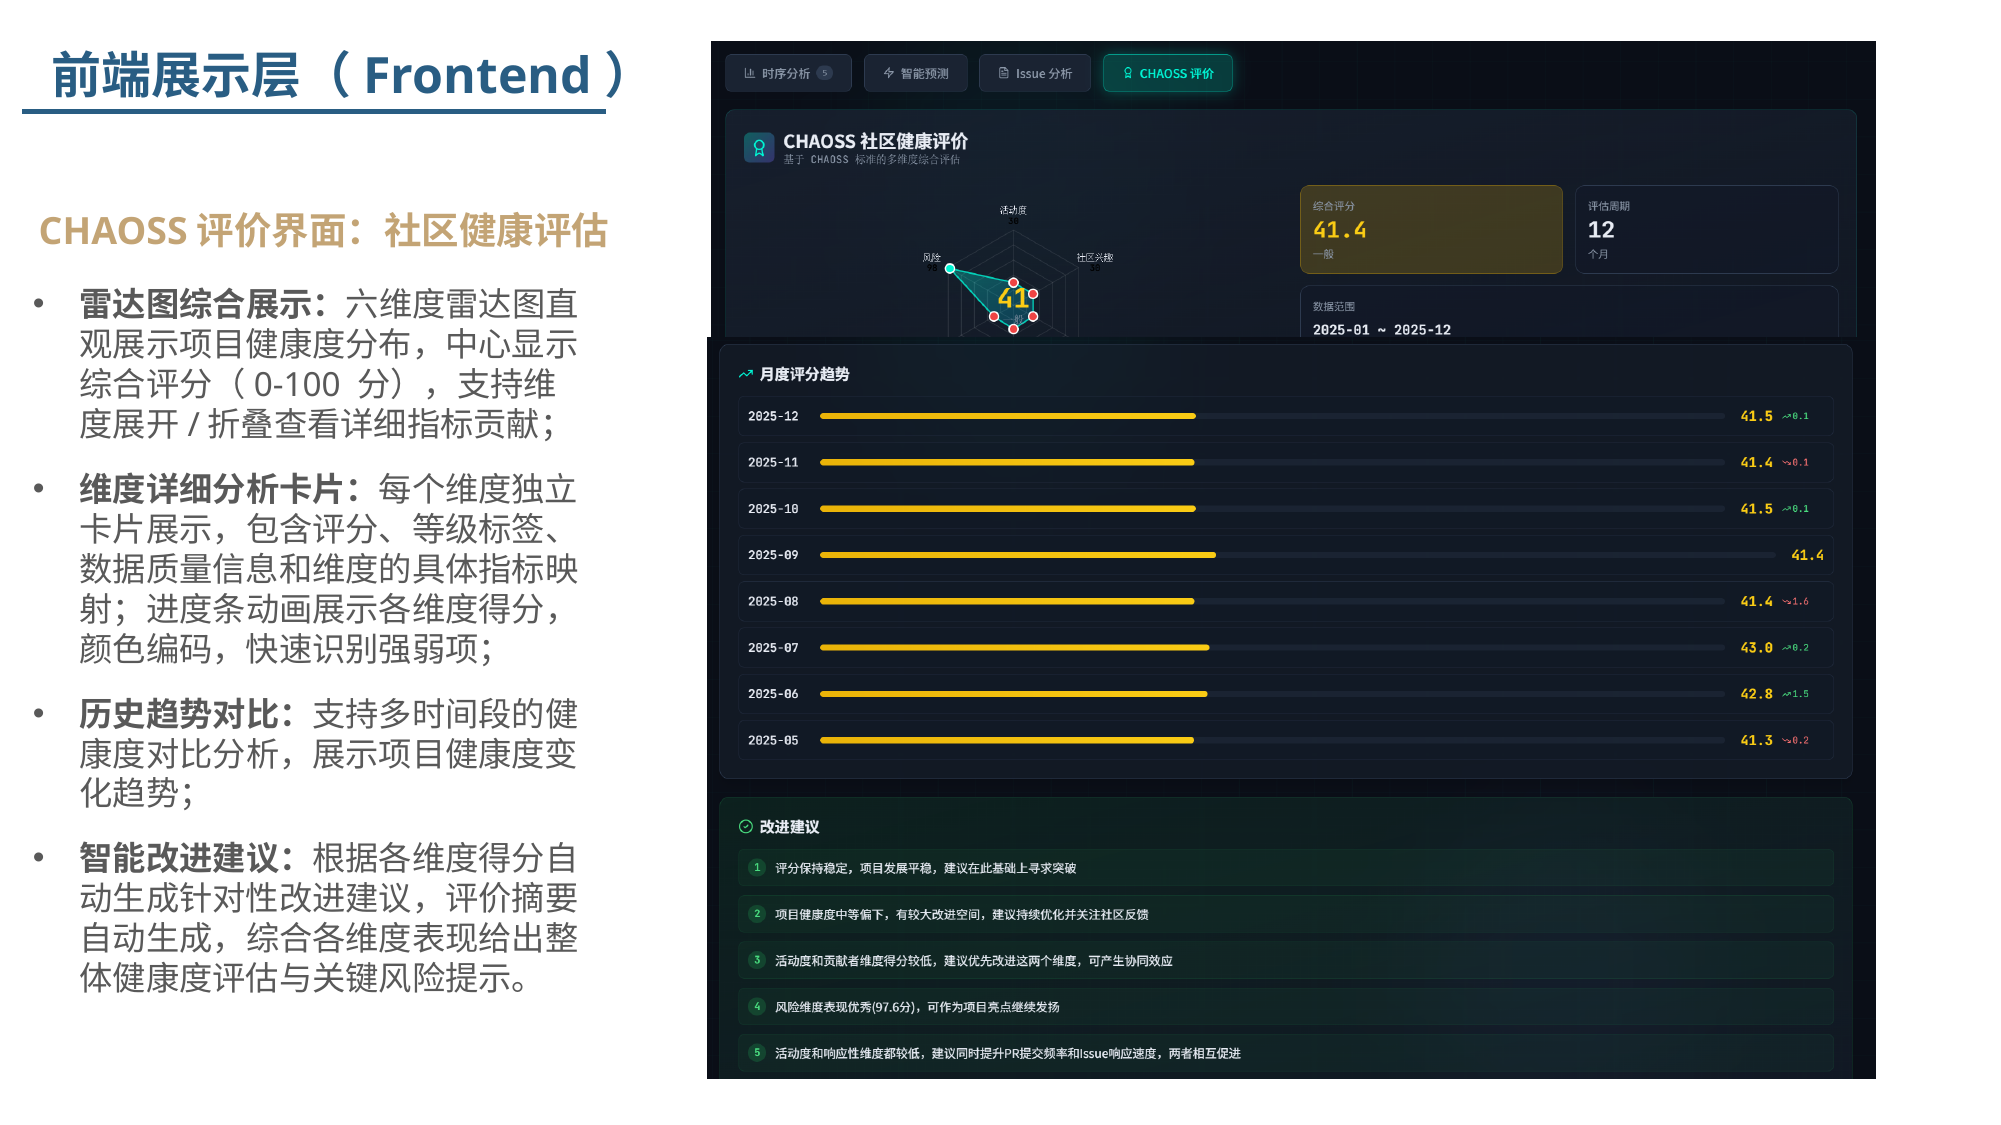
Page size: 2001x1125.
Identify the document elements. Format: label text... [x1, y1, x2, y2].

picture [707, 41, 1876, 1079]
text_box 前端展示层（Frontend） [36, 35, 734, 111]
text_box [18, 176, 626, 1079]
